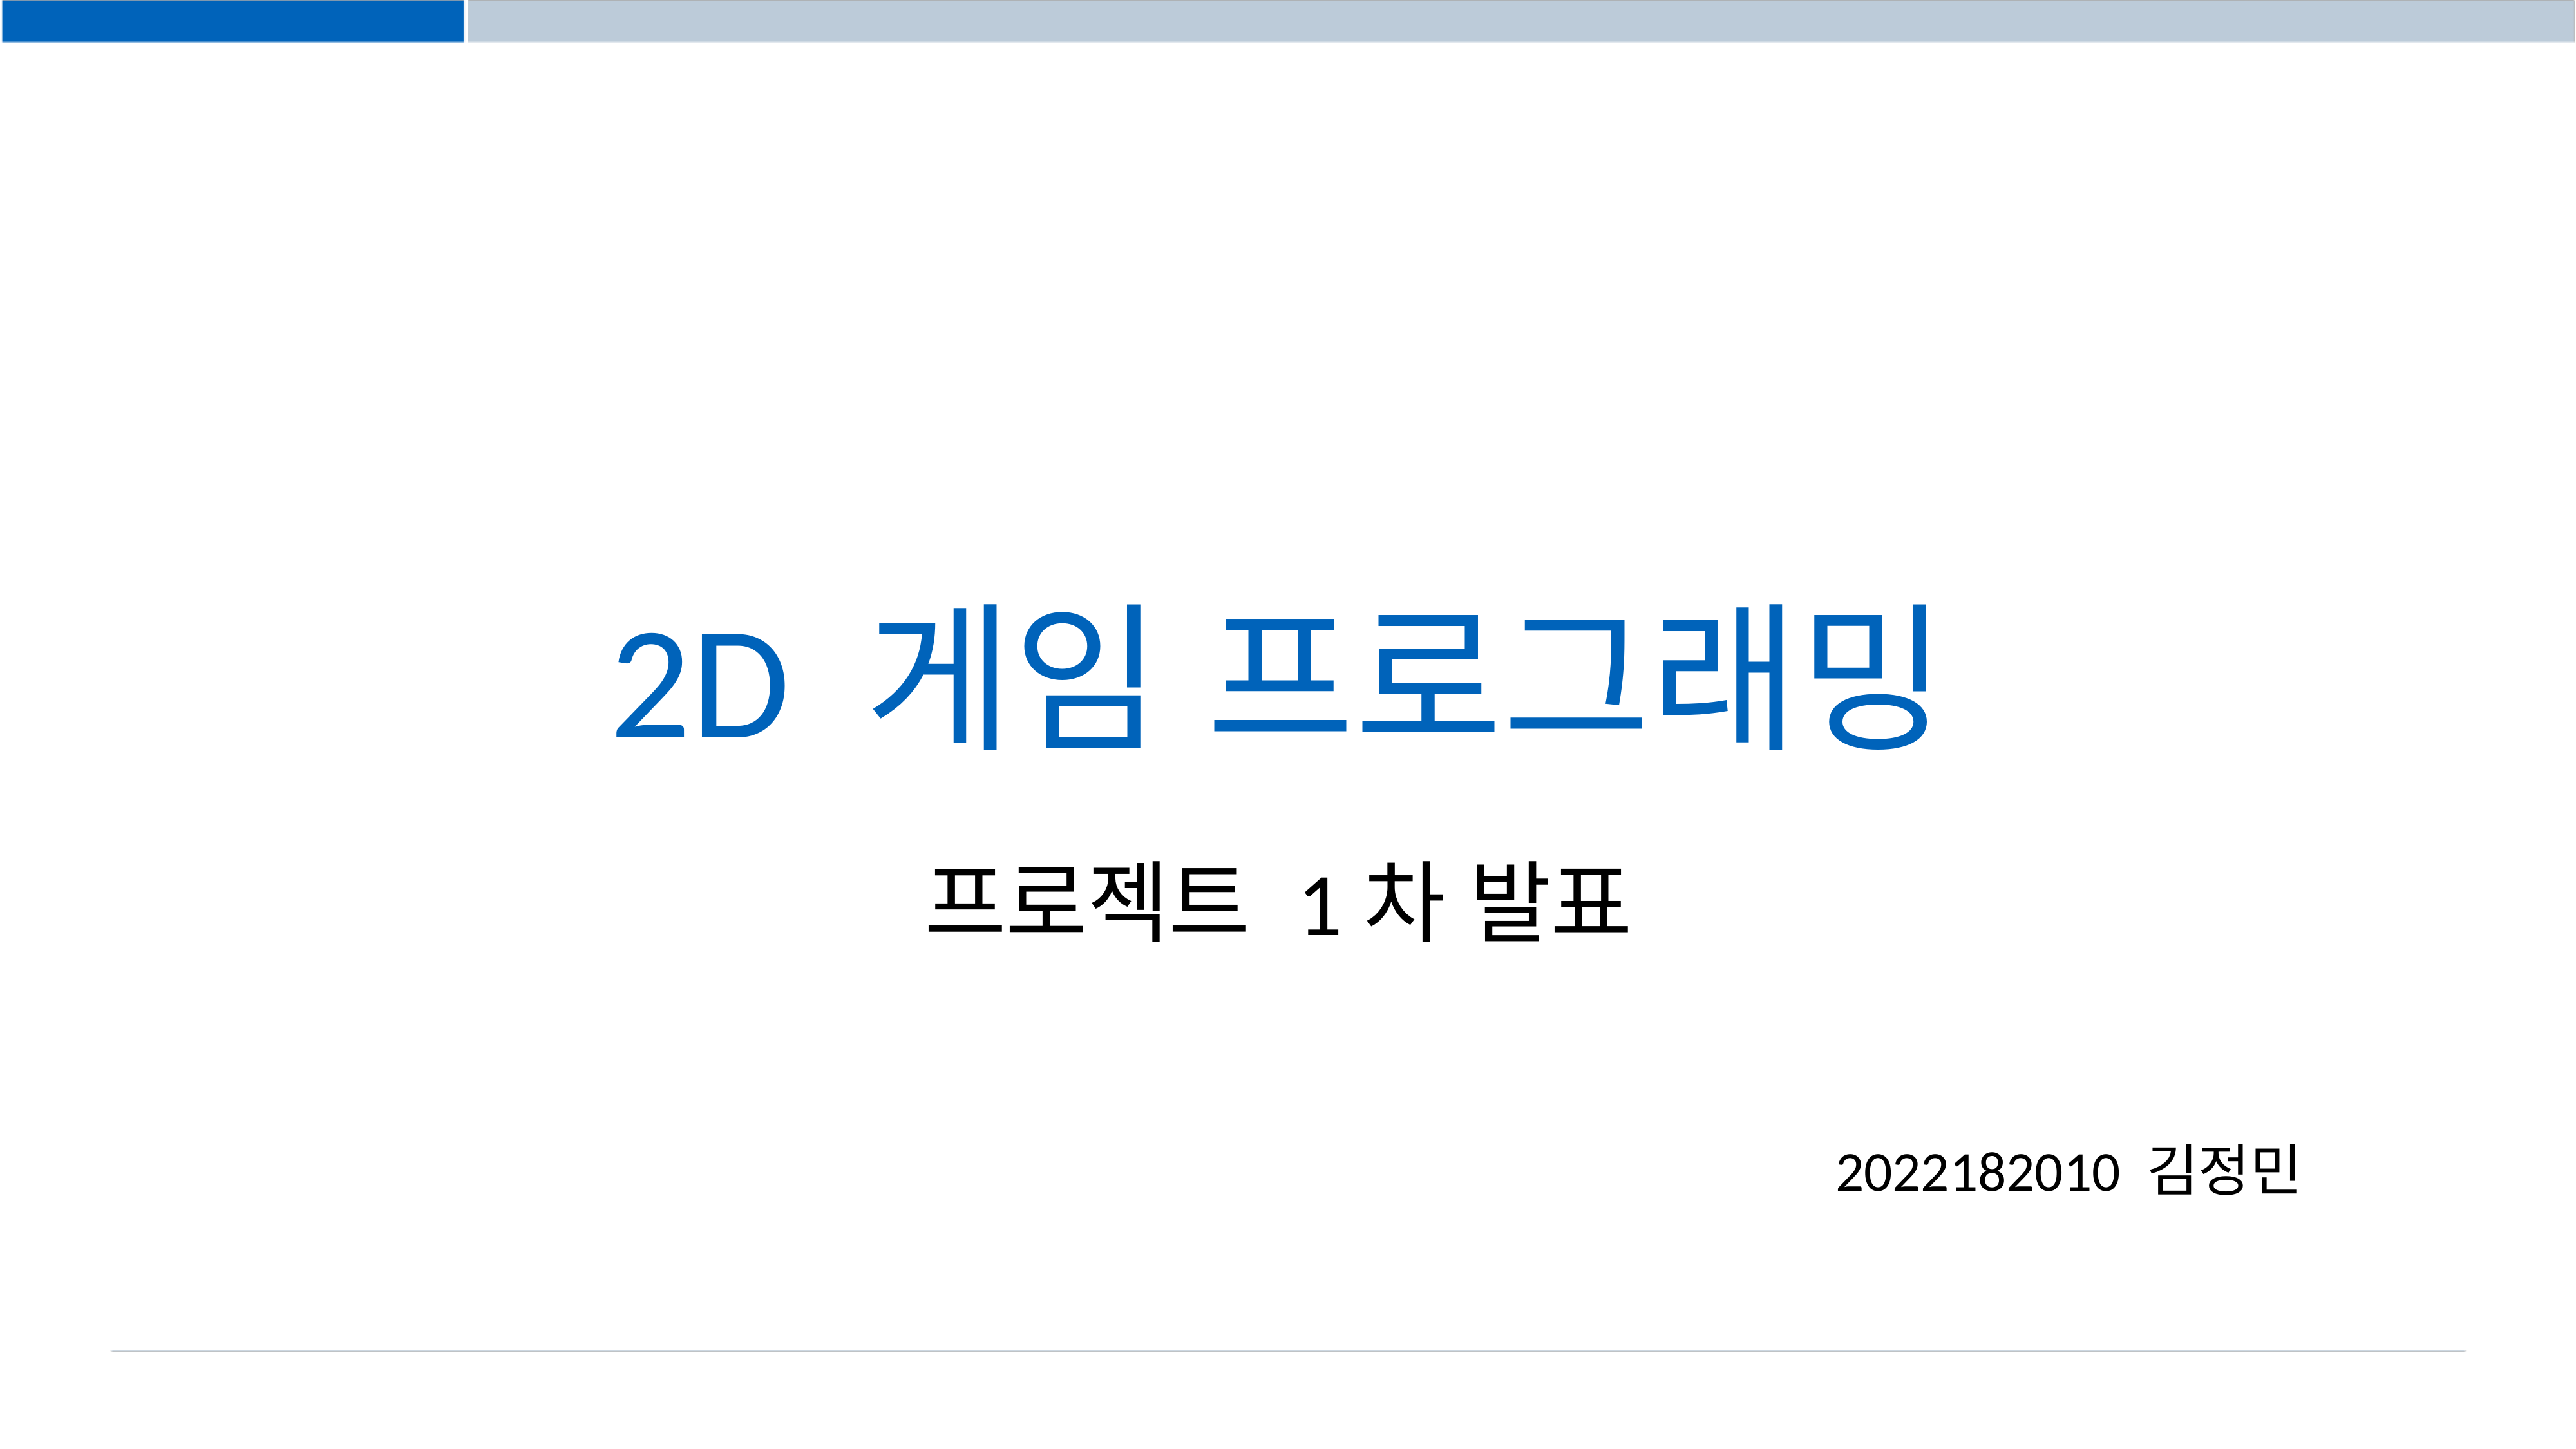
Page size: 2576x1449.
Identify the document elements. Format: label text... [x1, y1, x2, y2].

text_box 프로젝트 1차 발표 [176, 841, 2380, 966]
text_box 2D 게임 프로그래밍 [166, 567, 2391, 793]
text_box 2022182010 김정민 [1826, 1119, 2322, 1198]
picture [97, 1349, 2480, 1353]
picture [0, 0, 2576, 44]
